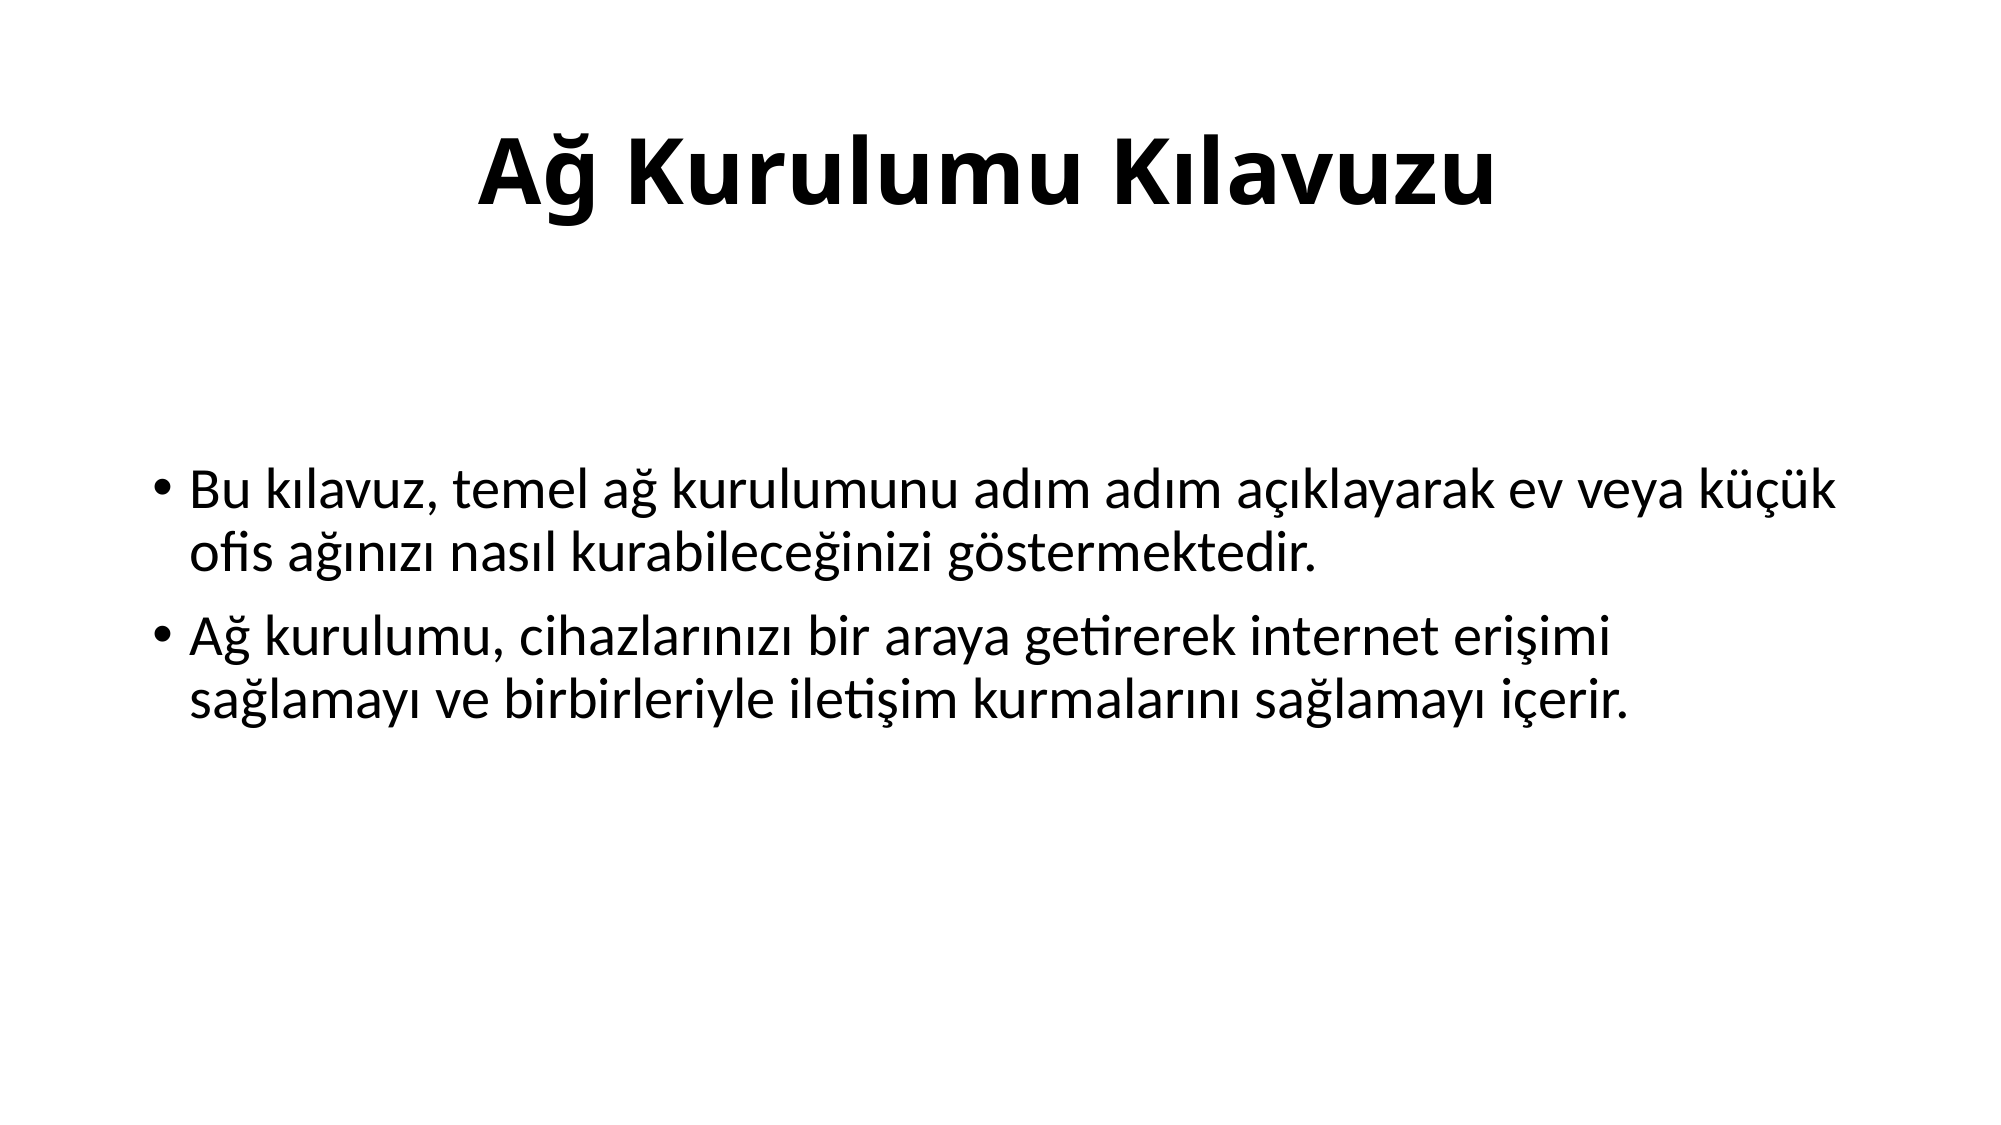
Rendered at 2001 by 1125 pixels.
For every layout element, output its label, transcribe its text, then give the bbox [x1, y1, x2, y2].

list Bu kılavuz, temel ağ kurulumunu adım adım açıklayarak ev veya küçük ofis ağınızı nasıl kurabileceğinizi göstermektedir. Ağ kurulumu, cihazlarınızı bir araya getirerek internet erişimi sağlamayı ve birbirleriyle iletişim kurmalarını sağlamayı içerir. [137, 451, 1863, 854]
title Ağ Kurulumu Kılavuzu [126, 66, 1852, 284]
